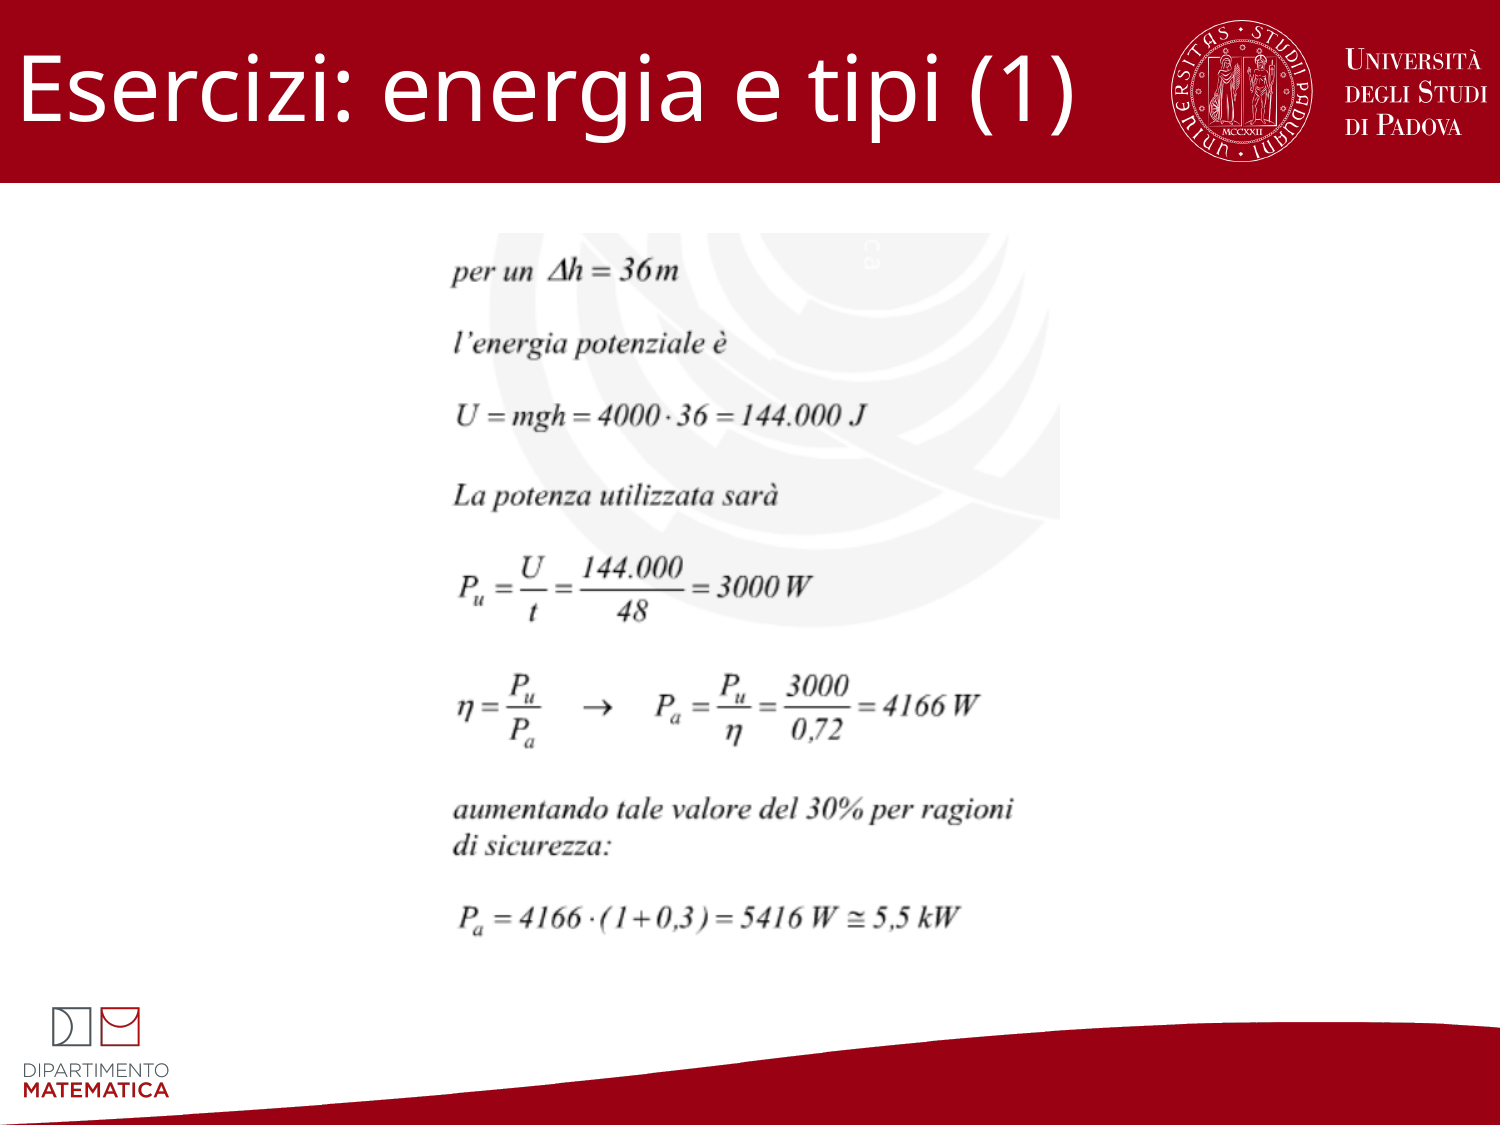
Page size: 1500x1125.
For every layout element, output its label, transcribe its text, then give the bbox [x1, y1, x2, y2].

picture [440, 233, 1060, 974]
picture [1171, 20, 1487, 162]
picture [0, 1007, 1500, 1125]
title Esercizi: energia e tipi (1) [0, 0, 1159, 183]
